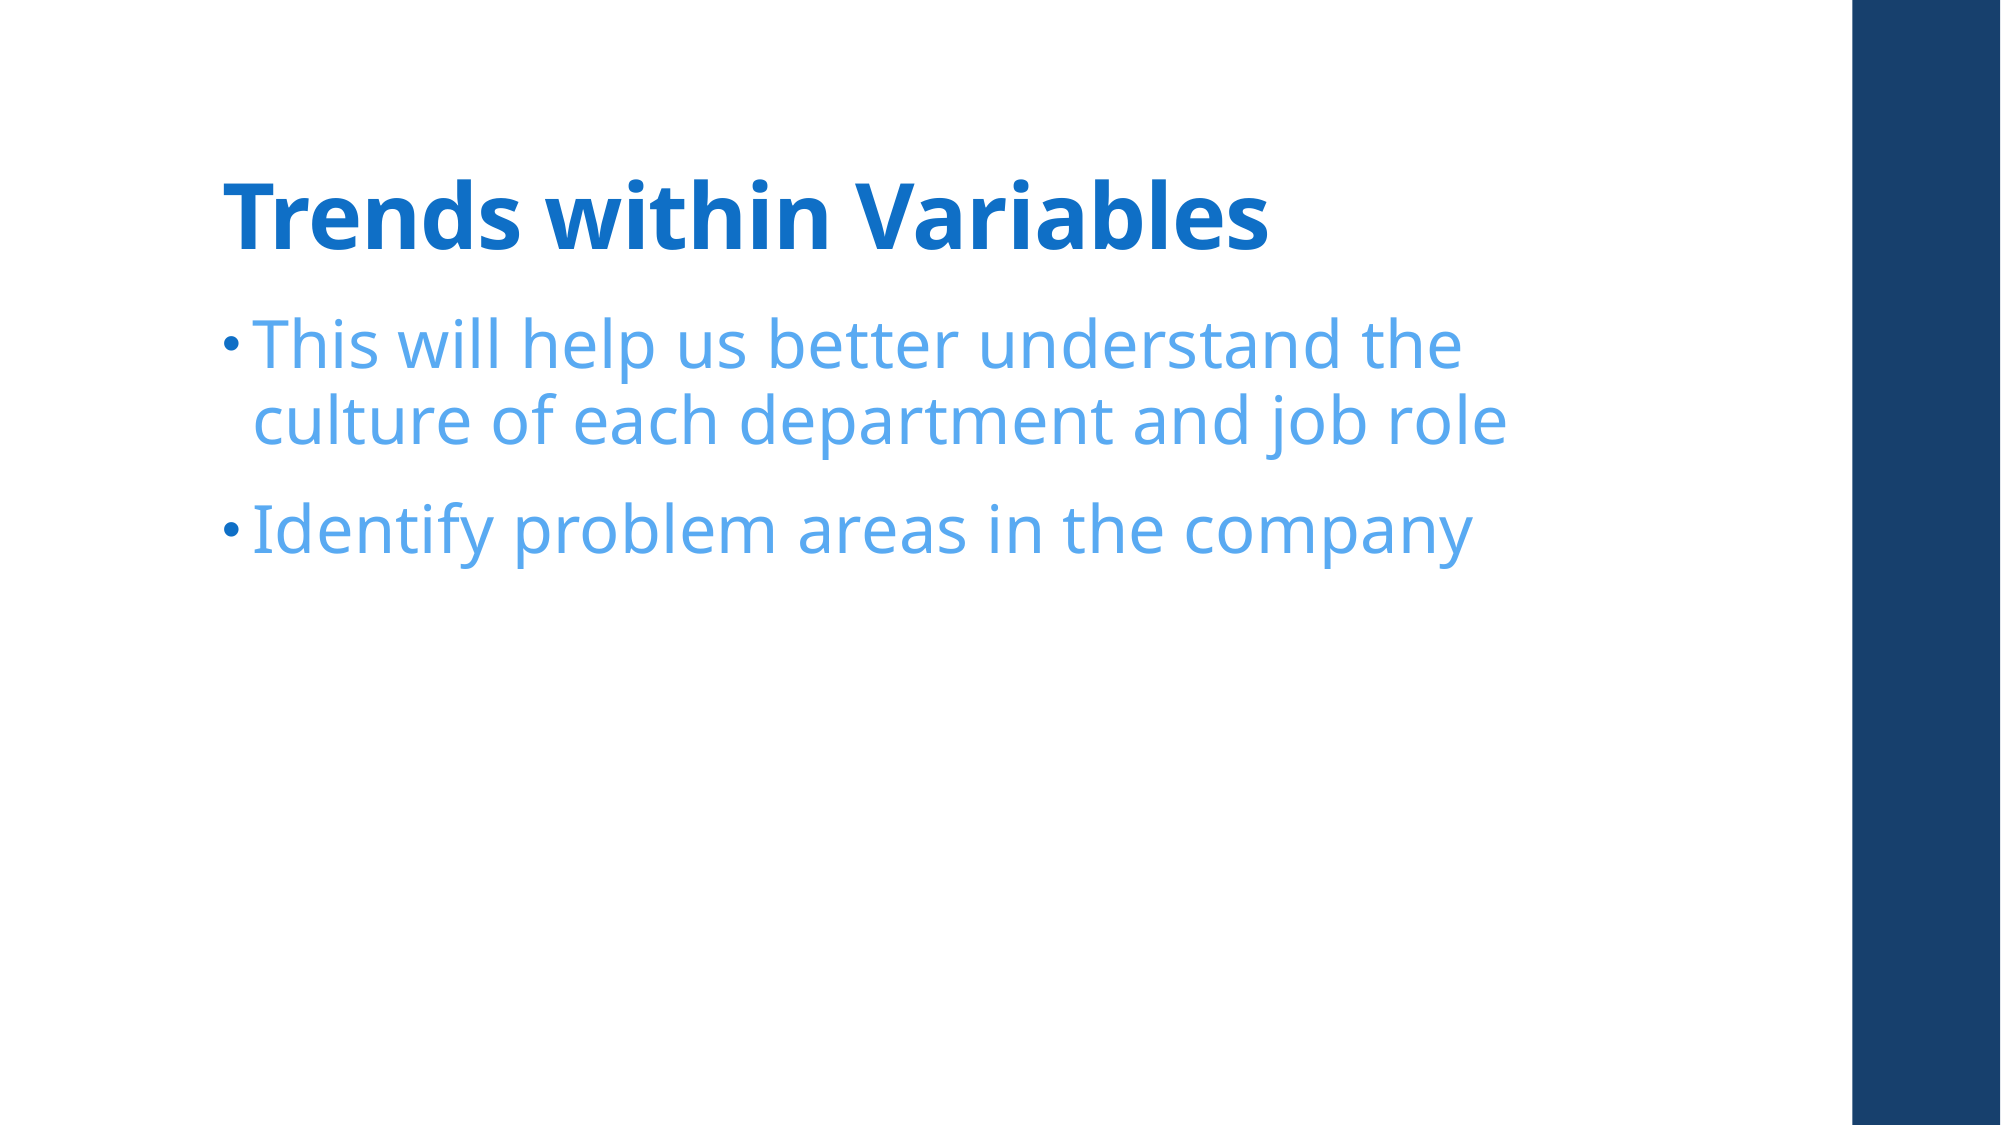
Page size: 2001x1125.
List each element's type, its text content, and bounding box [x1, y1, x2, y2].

list This will help us better understand the culture of each department and job role Identify problem areas in the company [206, 299, 1617, 1014]
title Trends within Variables [206, 43, 1797, 278]
